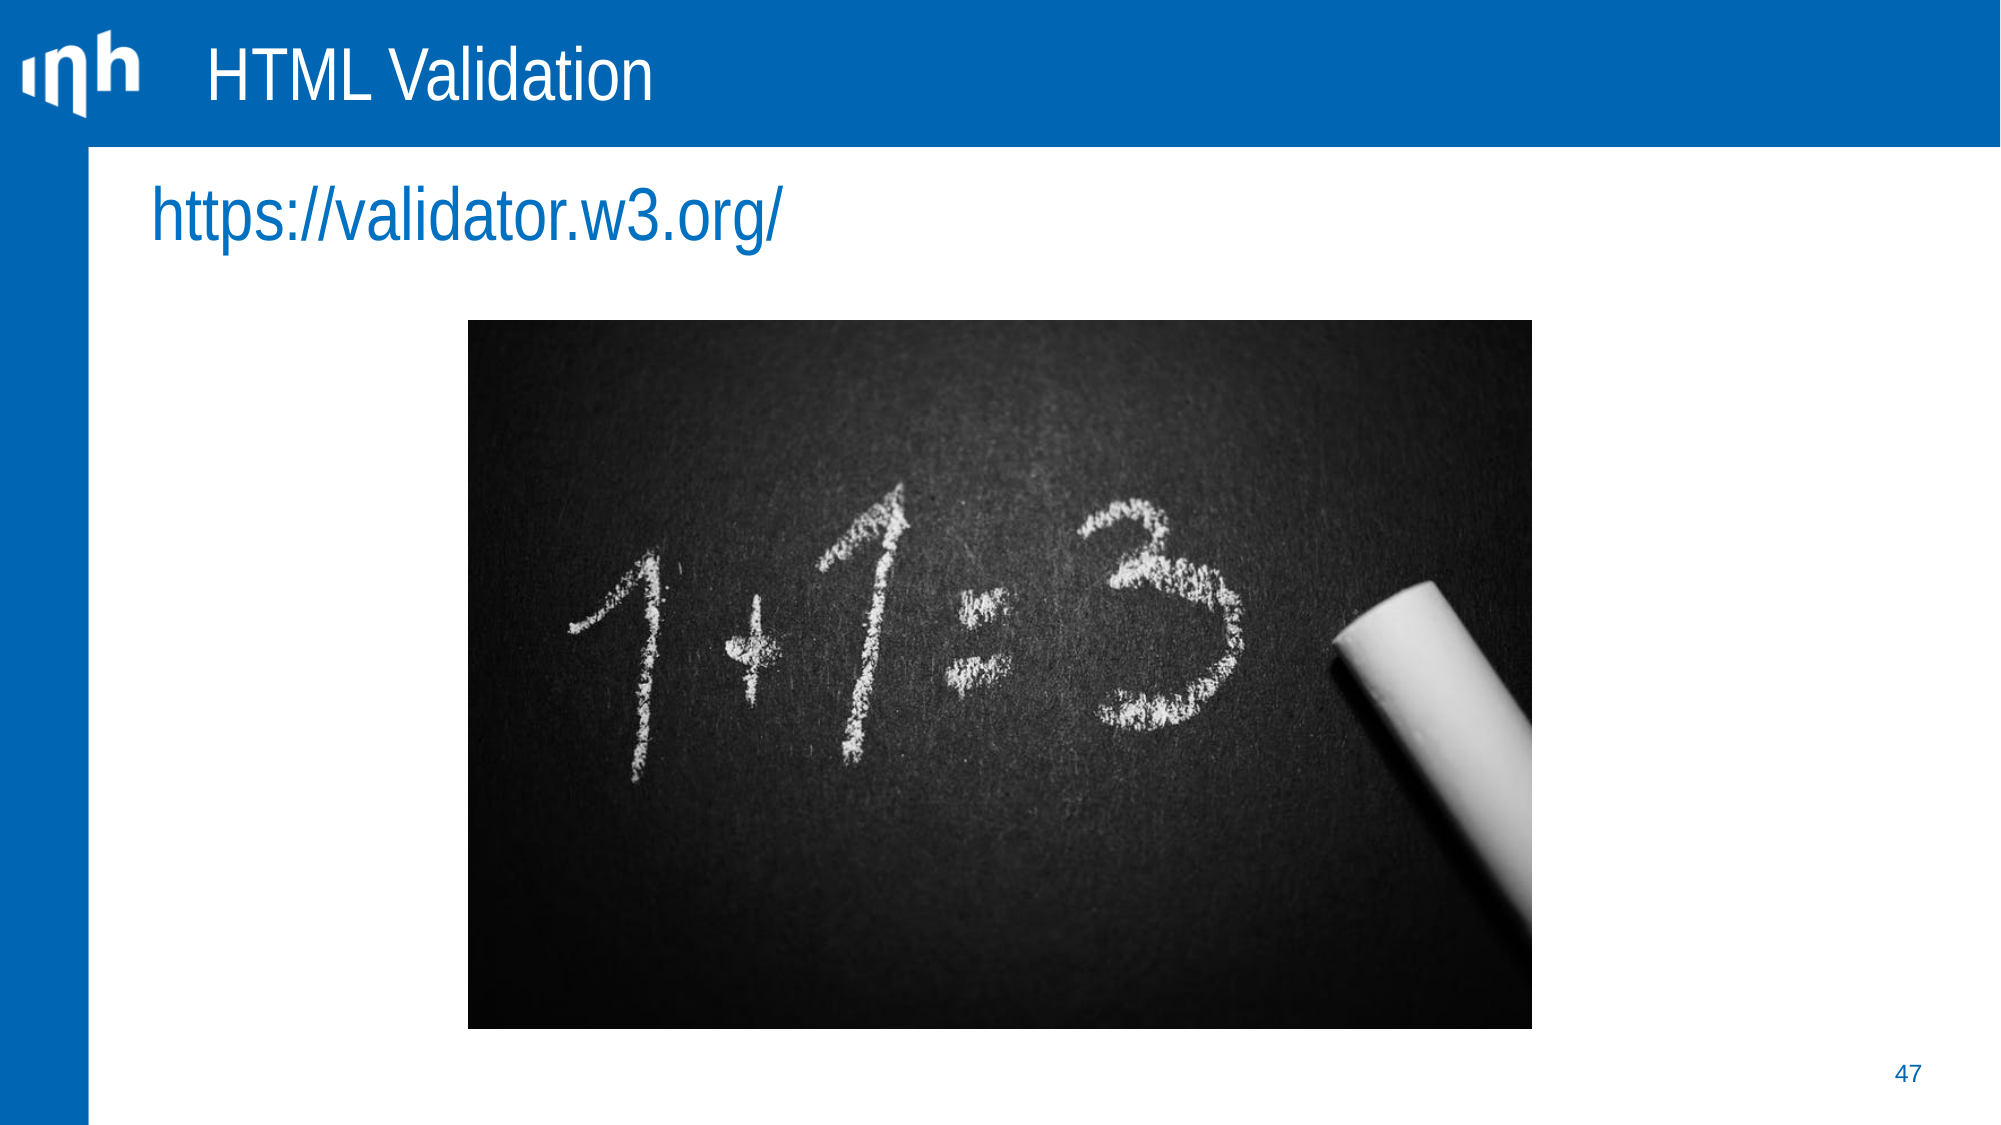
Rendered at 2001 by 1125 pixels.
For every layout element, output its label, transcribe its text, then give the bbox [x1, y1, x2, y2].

text_box HTML Validation [191, 18, 1691, 125]
picture [0, 0, 2001, 1125]
text_box 47 [1782, 1042, 1938, 1103]
text_box https://validator.w3.org/ [136, 157, 1636, 264]
